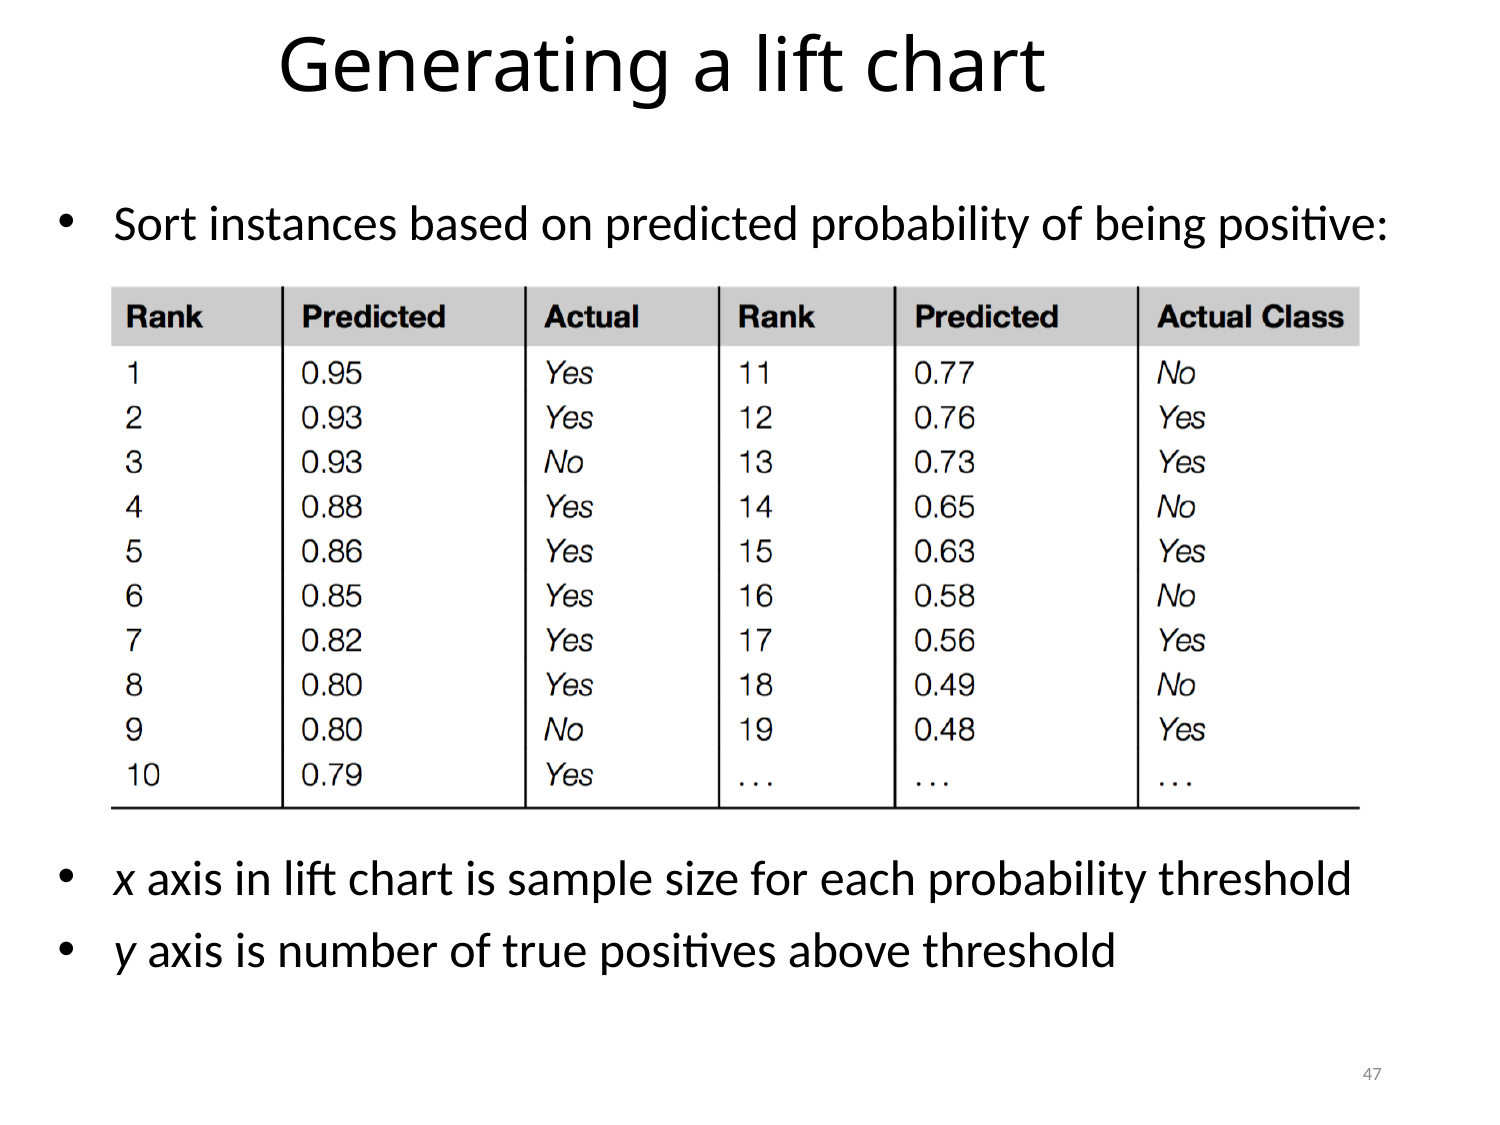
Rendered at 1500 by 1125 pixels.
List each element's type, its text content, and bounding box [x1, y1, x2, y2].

text_box Sort instances based on predicted probability of being positive: x axis in lift chart is sample size for each probability threshold y axis is number of true positives above threshold [42, 183, 1444, 985]
slide_number 47 [1059, 1042, 1397, 1103]
picture [102, 275, 1374, 826]
title Generating a lift chart [262, 0, 1500, 148]
